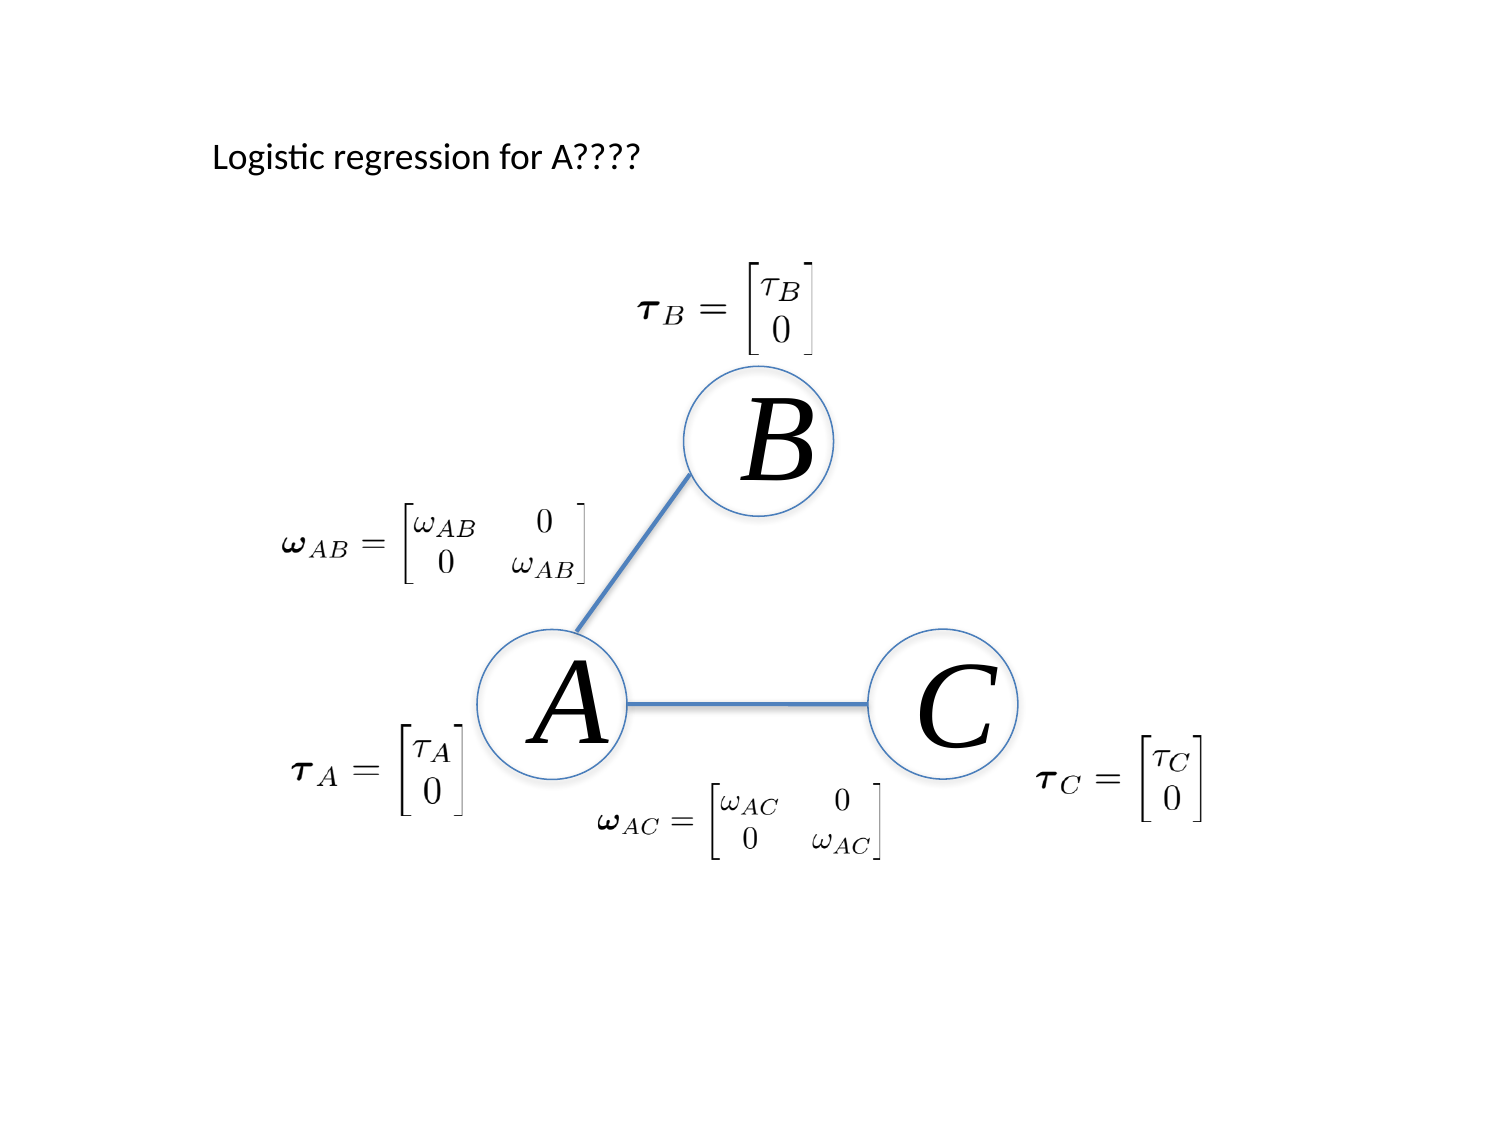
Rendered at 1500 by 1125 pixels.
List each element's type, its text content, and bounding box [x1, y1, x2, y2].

text_box Logistic regression for A???? [197, 124, 658, 185]
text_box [867, 614, 1034, 782]
picture [597, 782, 881, 860]
picture [1035, 733, 1202, 822]
picture [281, 502, 585, 585]
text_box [683, 347, 853, 517]
picture [291, 723, 463, 816]
picture [635, 261, 813, 356]
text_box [576, 473, 691, 632]
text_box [476, 610, 647, 780]
